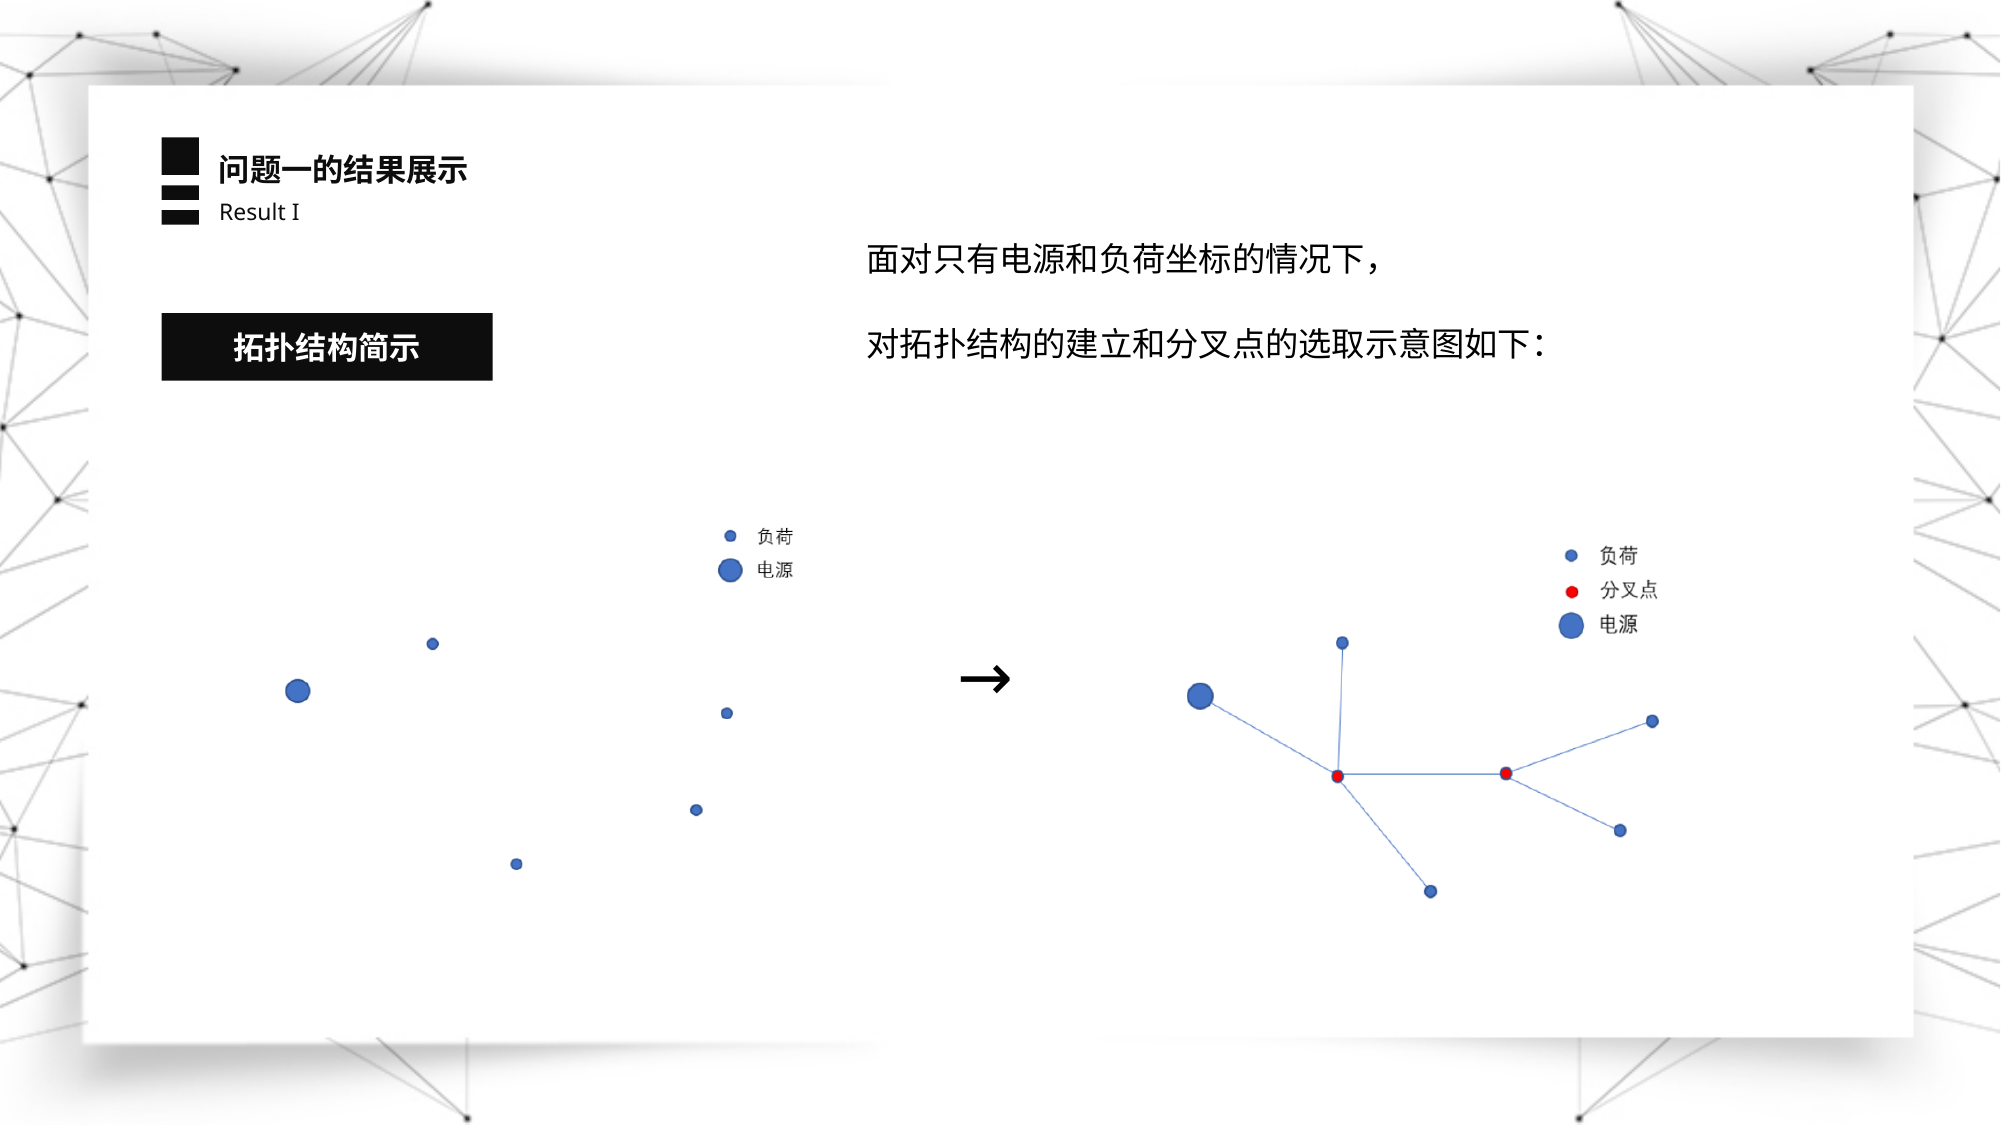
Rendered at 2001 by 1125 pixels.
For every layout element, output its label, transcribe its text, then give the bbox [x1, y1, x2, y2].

text_box 面对只有电源和负荷坐标的情况下， 对拓扑结构的建立和分叉点的选取示意图如下： [866, 211, 1706, 371]
text_box 拓扑结构简示 [161, 313, 493, 381]
text_box → [942, 626, 1057, 722]
picture [0, 0, 2001, 1125]
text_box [161, 123, 571, 234]
